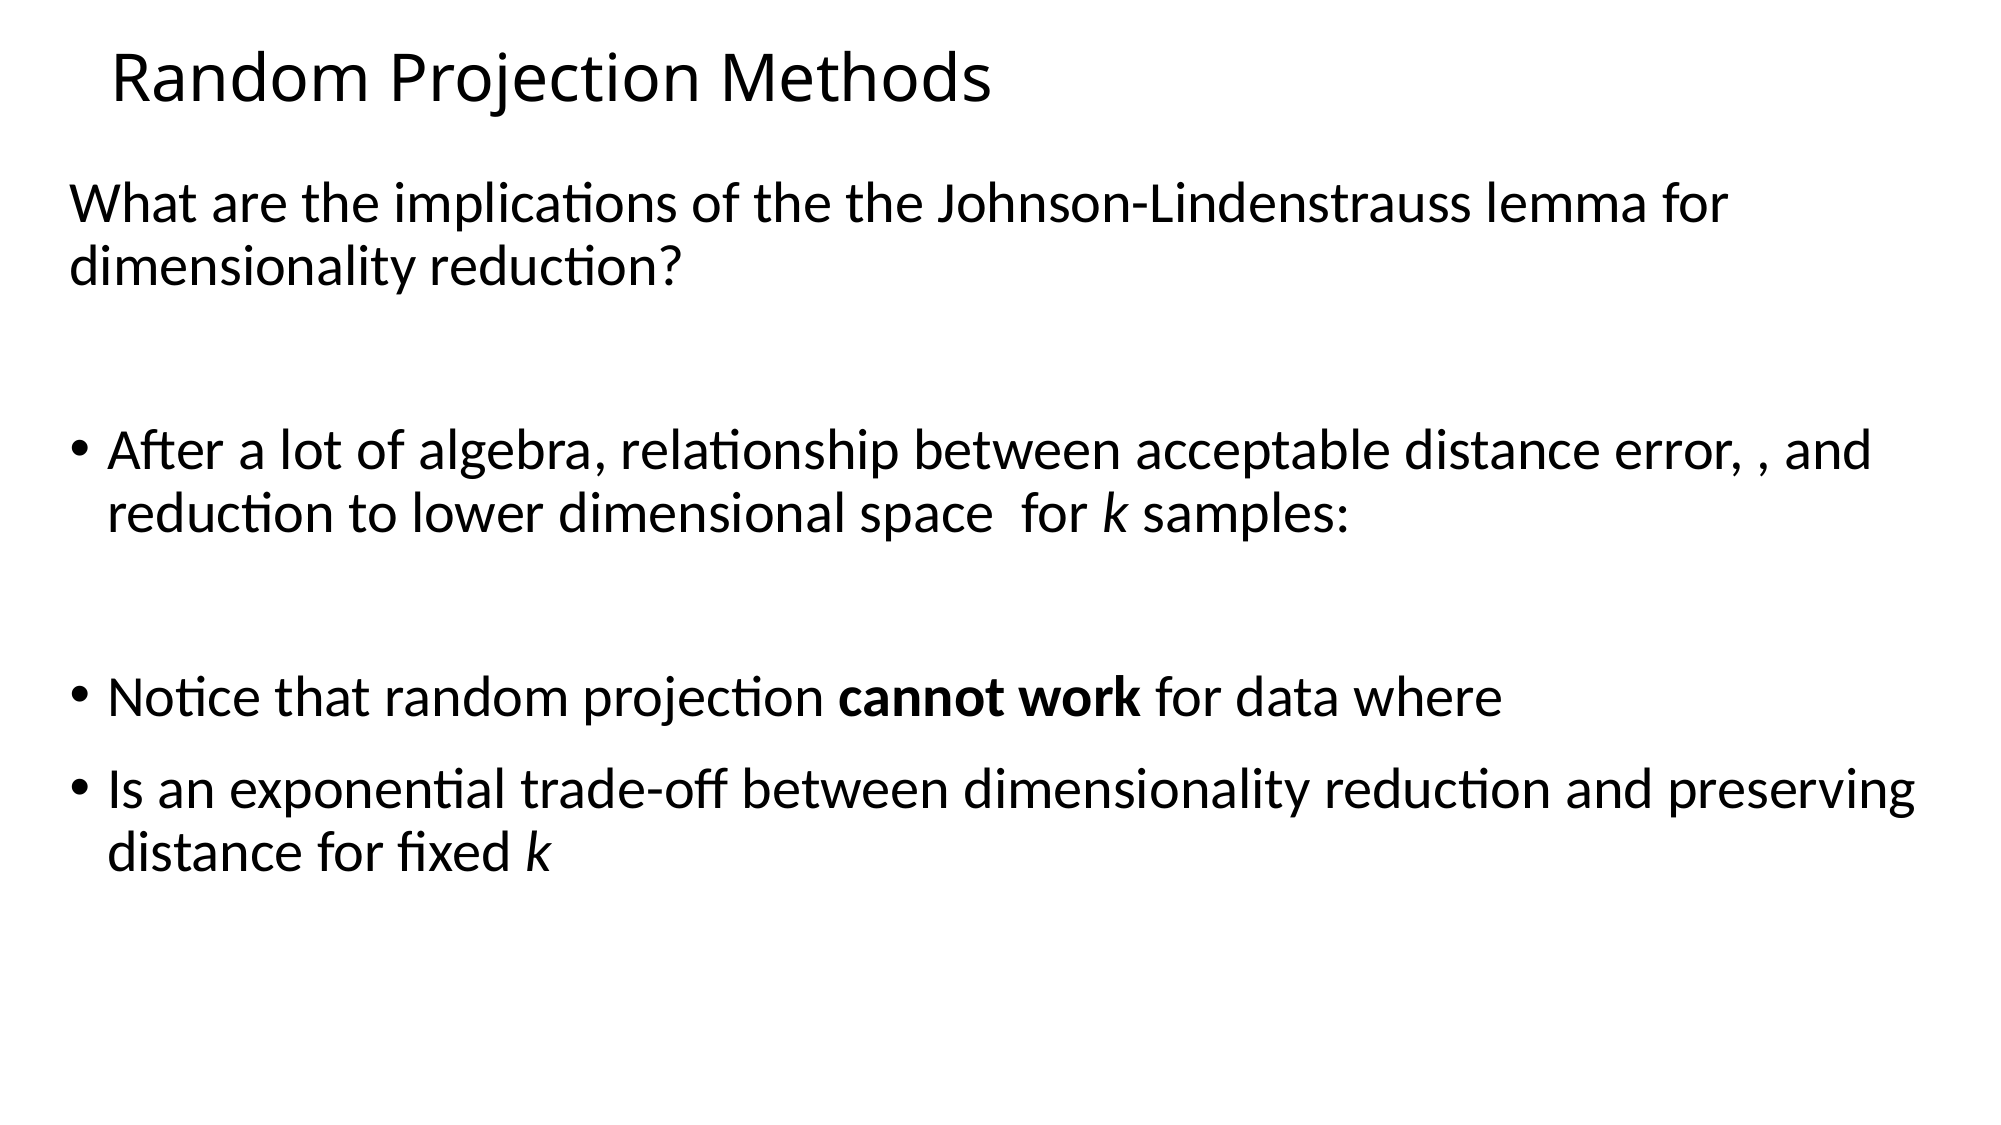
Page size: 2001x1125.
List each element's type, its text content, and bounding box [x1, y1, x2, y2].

title Random Projection Methods [95, 36, 1821, 124]
